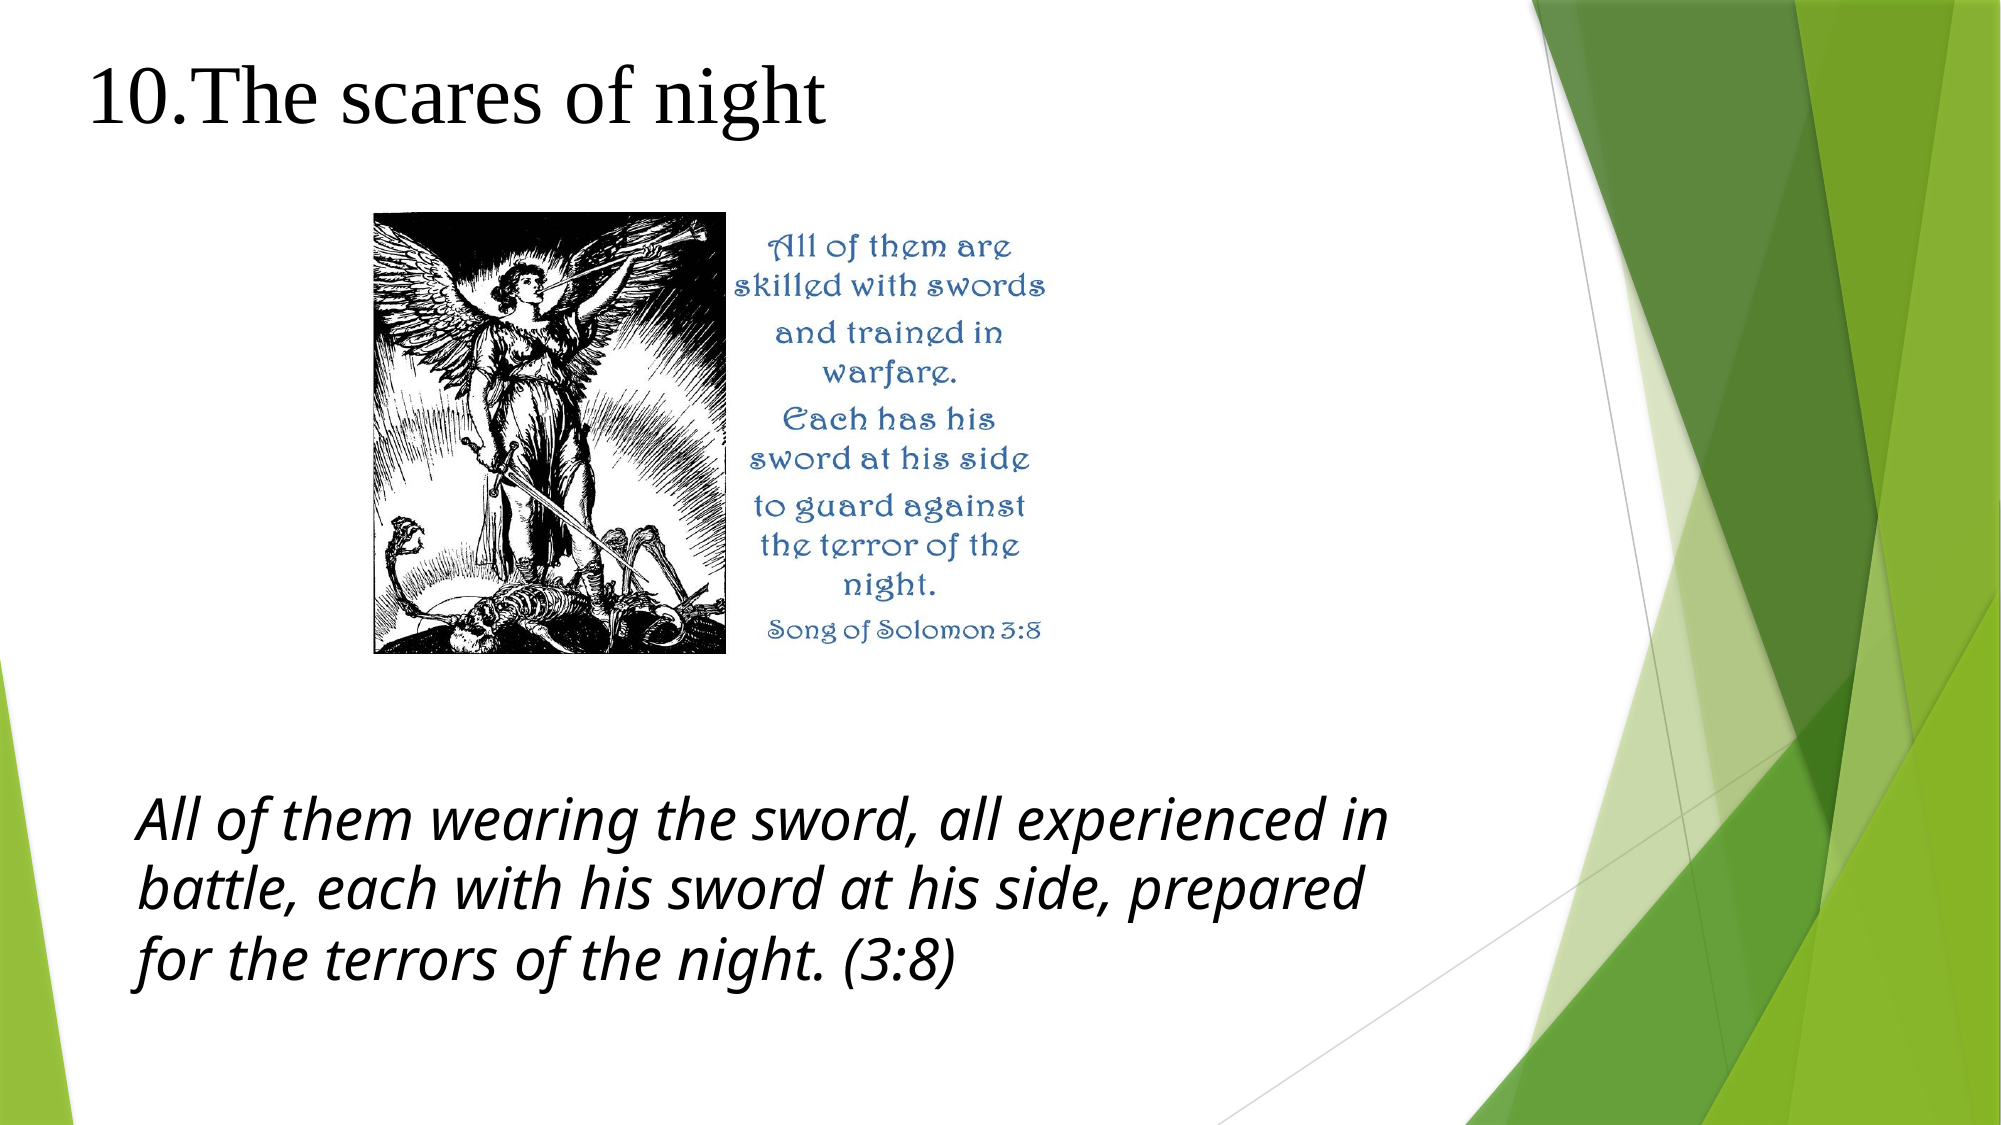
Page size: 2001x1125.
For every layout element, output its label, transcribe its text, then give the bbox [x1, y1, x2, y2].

picture [370, 211, 1054, 655]
title 10.The scares of night [71, 32, 1482, 250]
text_box All of them wearing the sword, all experienced in battle, each with his sword at his side, prepared for the terrors of the night. (3:8) [122, 774, 1460, 999]
